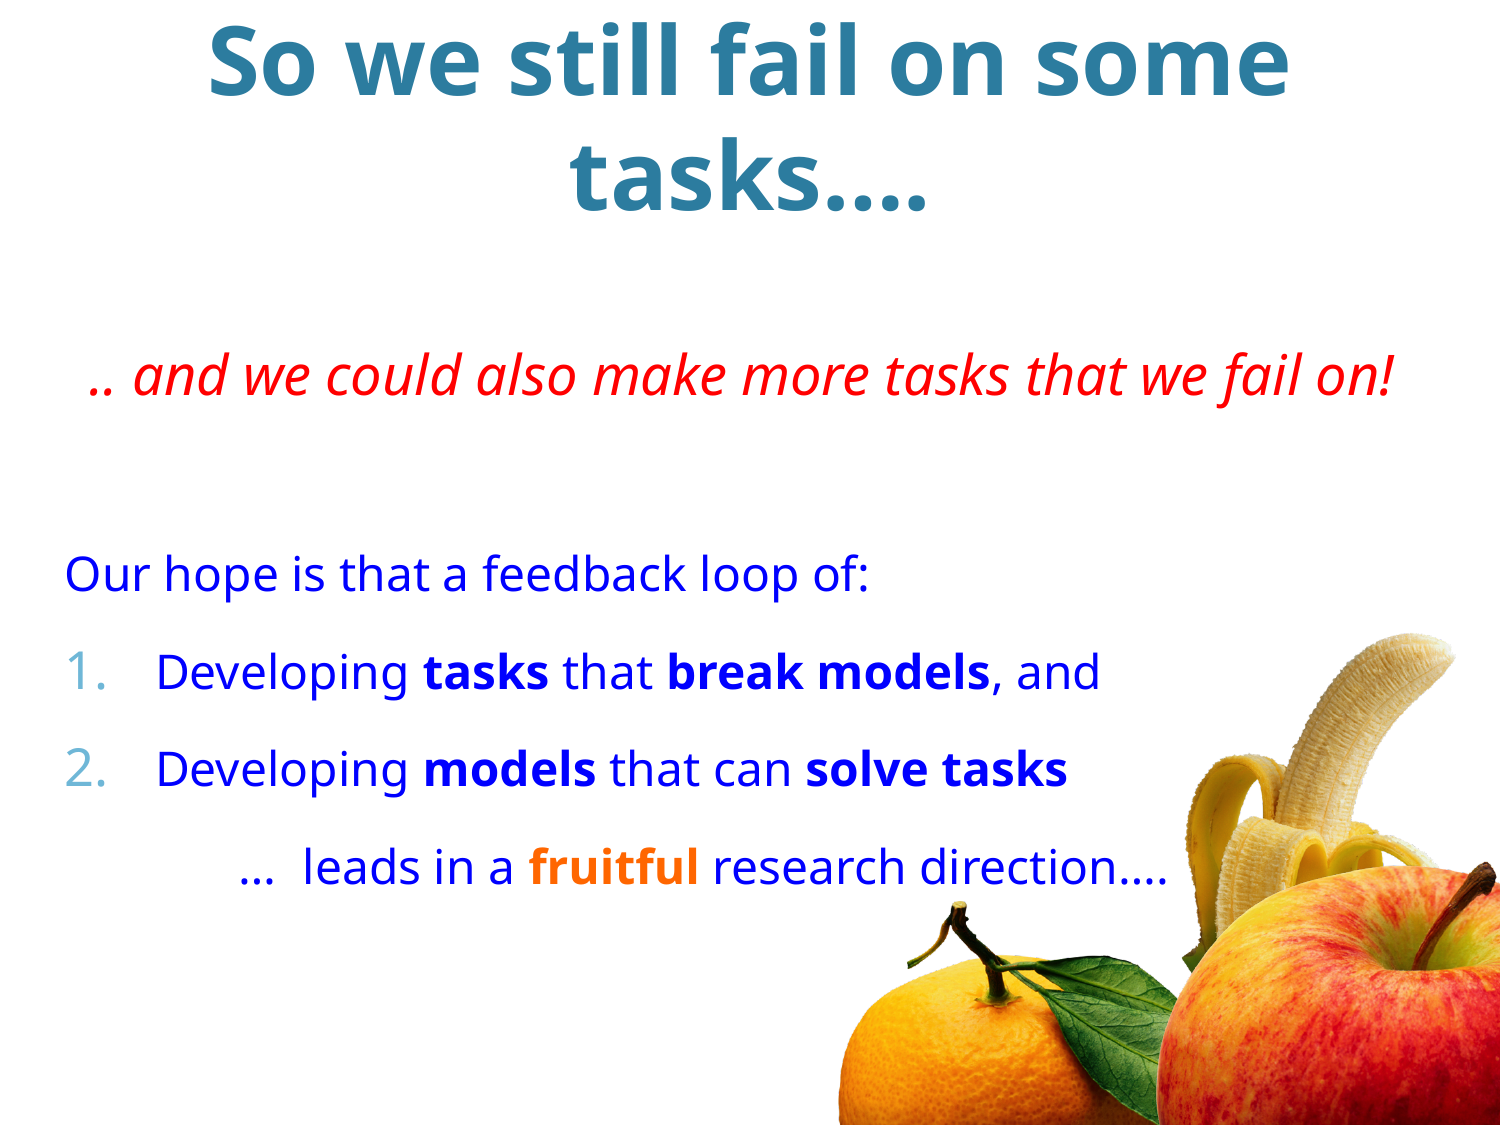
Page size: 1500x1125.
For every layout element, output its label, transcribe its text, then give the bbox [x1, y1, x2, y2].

list .. and we could also make more tasks that we fail on! Our hope is that a feedback loop of: Developing tasks that break models, and Developing models that can solve tasks … leads in a fruitful research direction…. [49, 234, 1441, 947]
picture [831, 629, 1500, 1125]
title So we still fail on some tasks…. [90, 17, 1410, 234]
